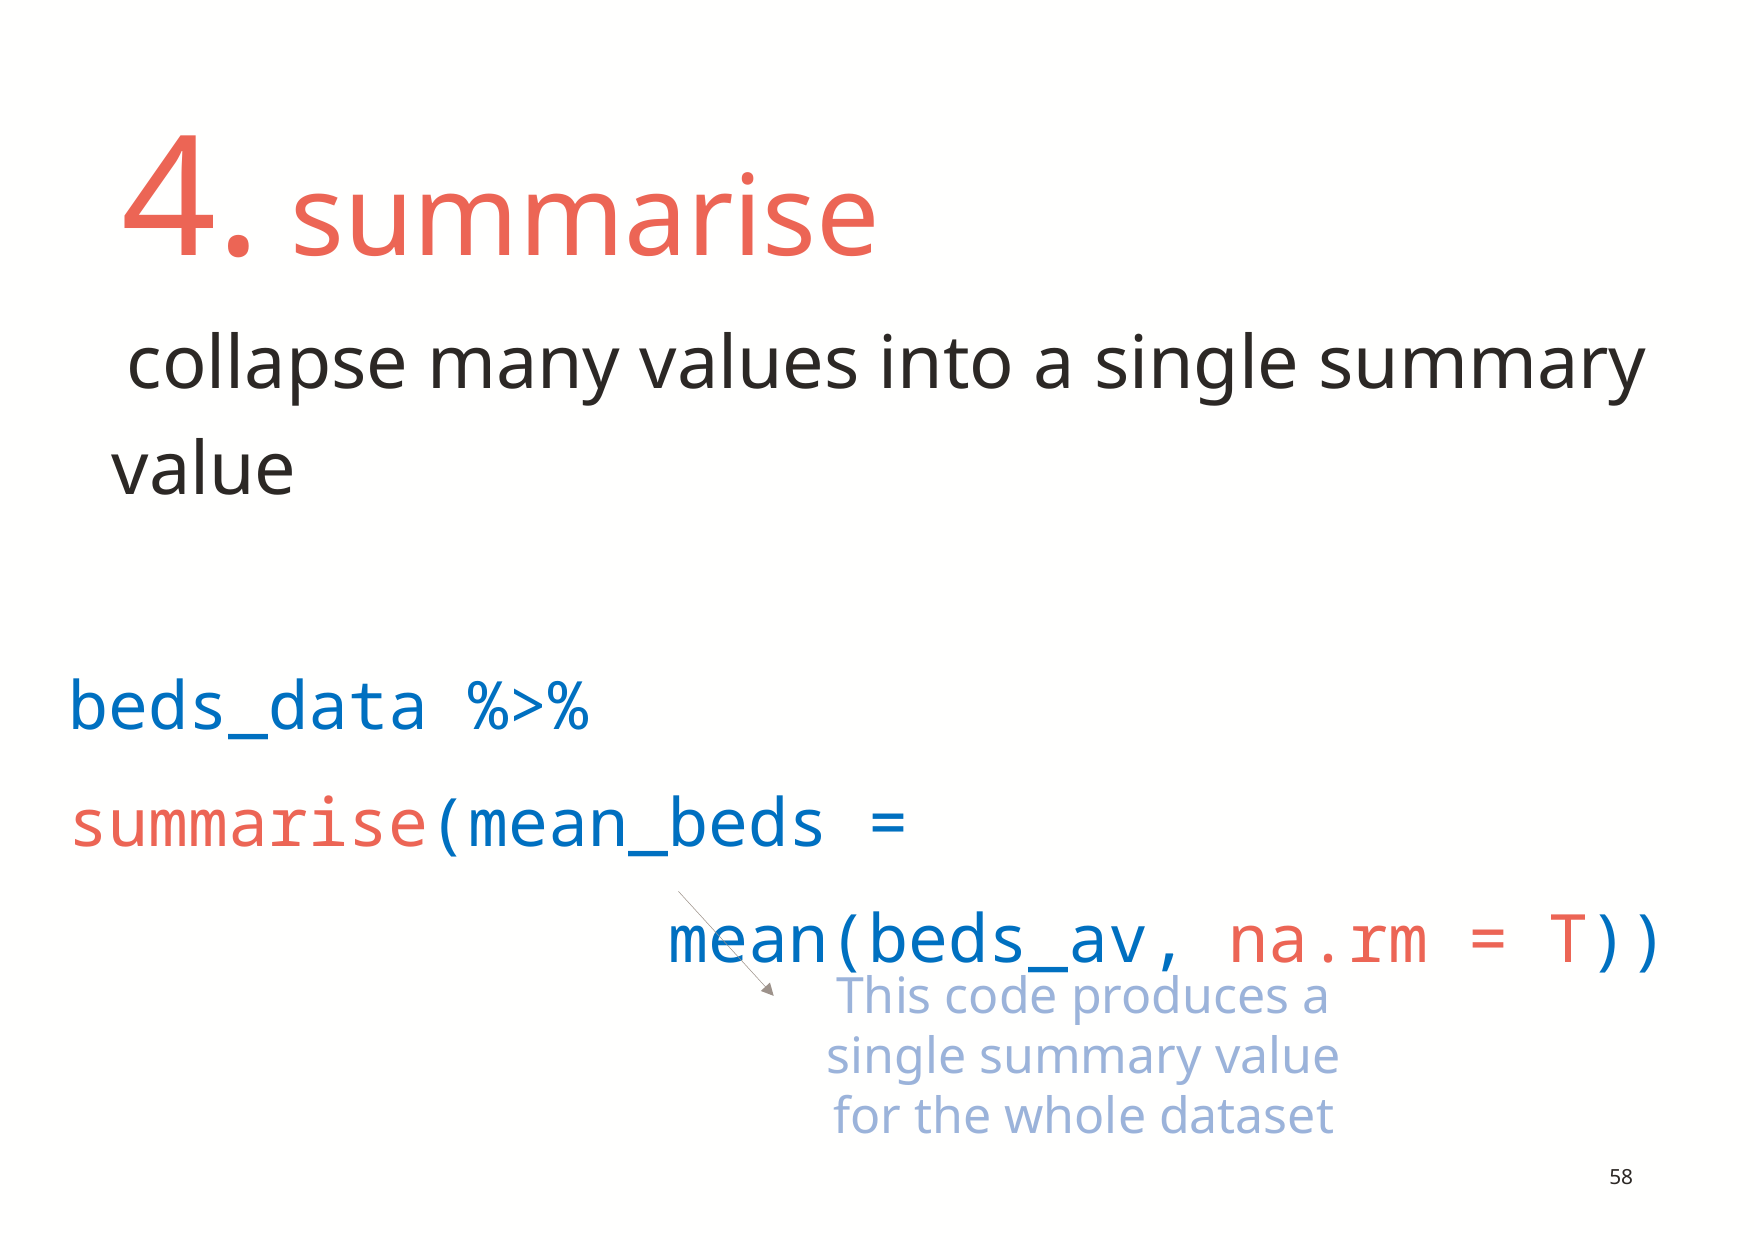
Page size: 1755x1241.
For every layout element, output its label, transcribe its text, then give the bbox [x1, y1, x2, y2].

text_box This code produces a single summary value for the whole dataset [806, 956, 1361, 1151]
list collapse many values into a single summary value beds_data %>% summarise(mean_beds = mean(beds_av, na.rm = T)) [41, 285, 1710, 1152]
title 4. summarise [109, 182, 1645, 285]
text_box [678, 891, 774, 996]
slide_number 58 [1526, 1151, 1645, 1211]
